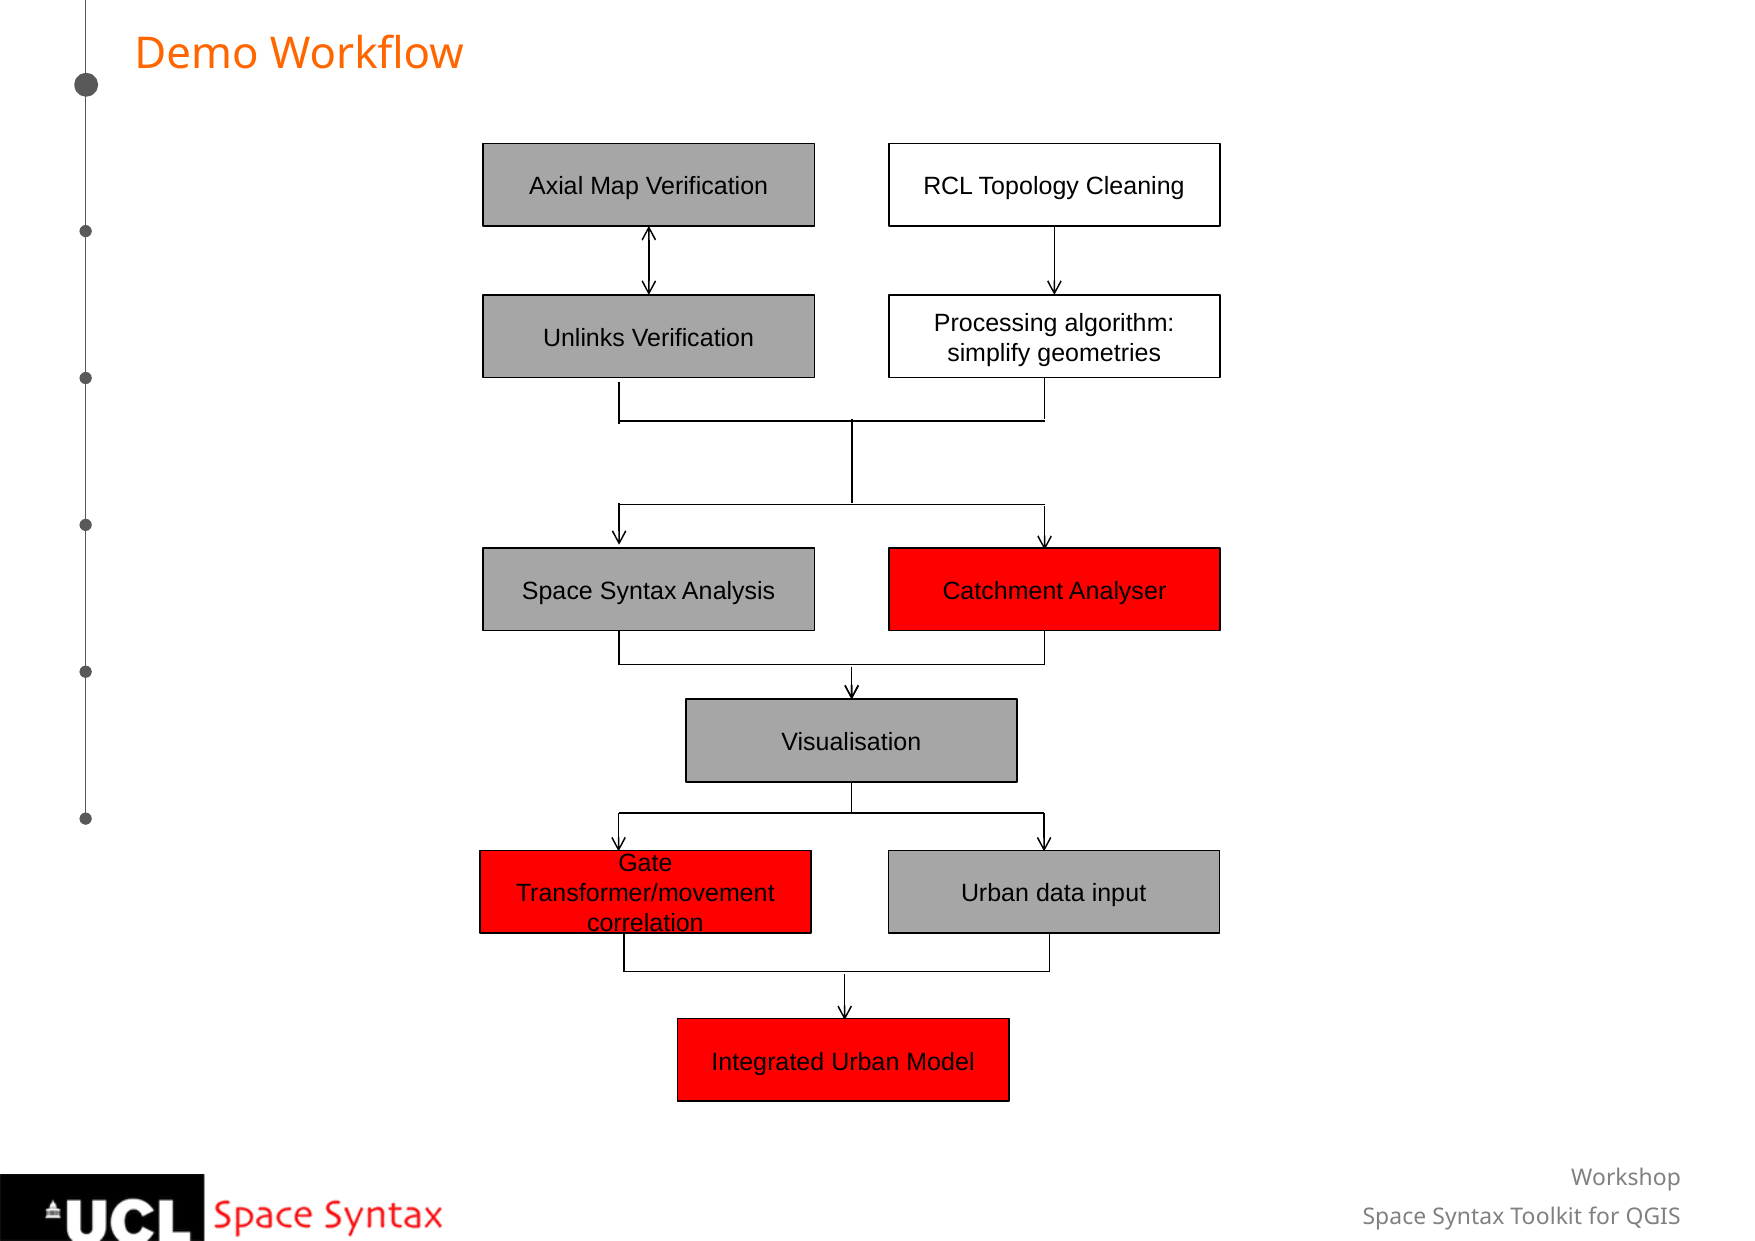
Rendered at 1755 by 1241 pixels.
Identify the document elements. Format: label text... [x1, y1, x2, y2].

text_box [618, 604, 1045, 736]
text_box Gate Transformer/movement correlation [480, 850, 812, 934]
text_box Processing algorithm: simplify geometries [888, 294, 1220, 378]
text_box Demo Workflow [119, 17, 1175, 85]
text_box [618, 768, 1045, 852]
text_box Unlinks Verification [483, 294, 815, 378]
text_box Visualisation [686, 744, 1018, 767]
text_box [618, 374, 1045, 551]
text_box Urban data input [888, 850, 1220, 934]
picture [0, 1174, 528, 1241]
text_box [77, 75, 96, 94]
text_box RCL Topology Cleaning [888, 143, 1220, 227]
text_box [623, 923, 1050, 1021]
text_box Axial Map Verification [483, 143, 815, 227]
text_box Space Syntax Analysis [483, 547, 815, 631]
text_box Integrated Urban Model [677, 1029, 1009, 1102]
text_box Catchment Analyser [888, 547, 1221, 631]
